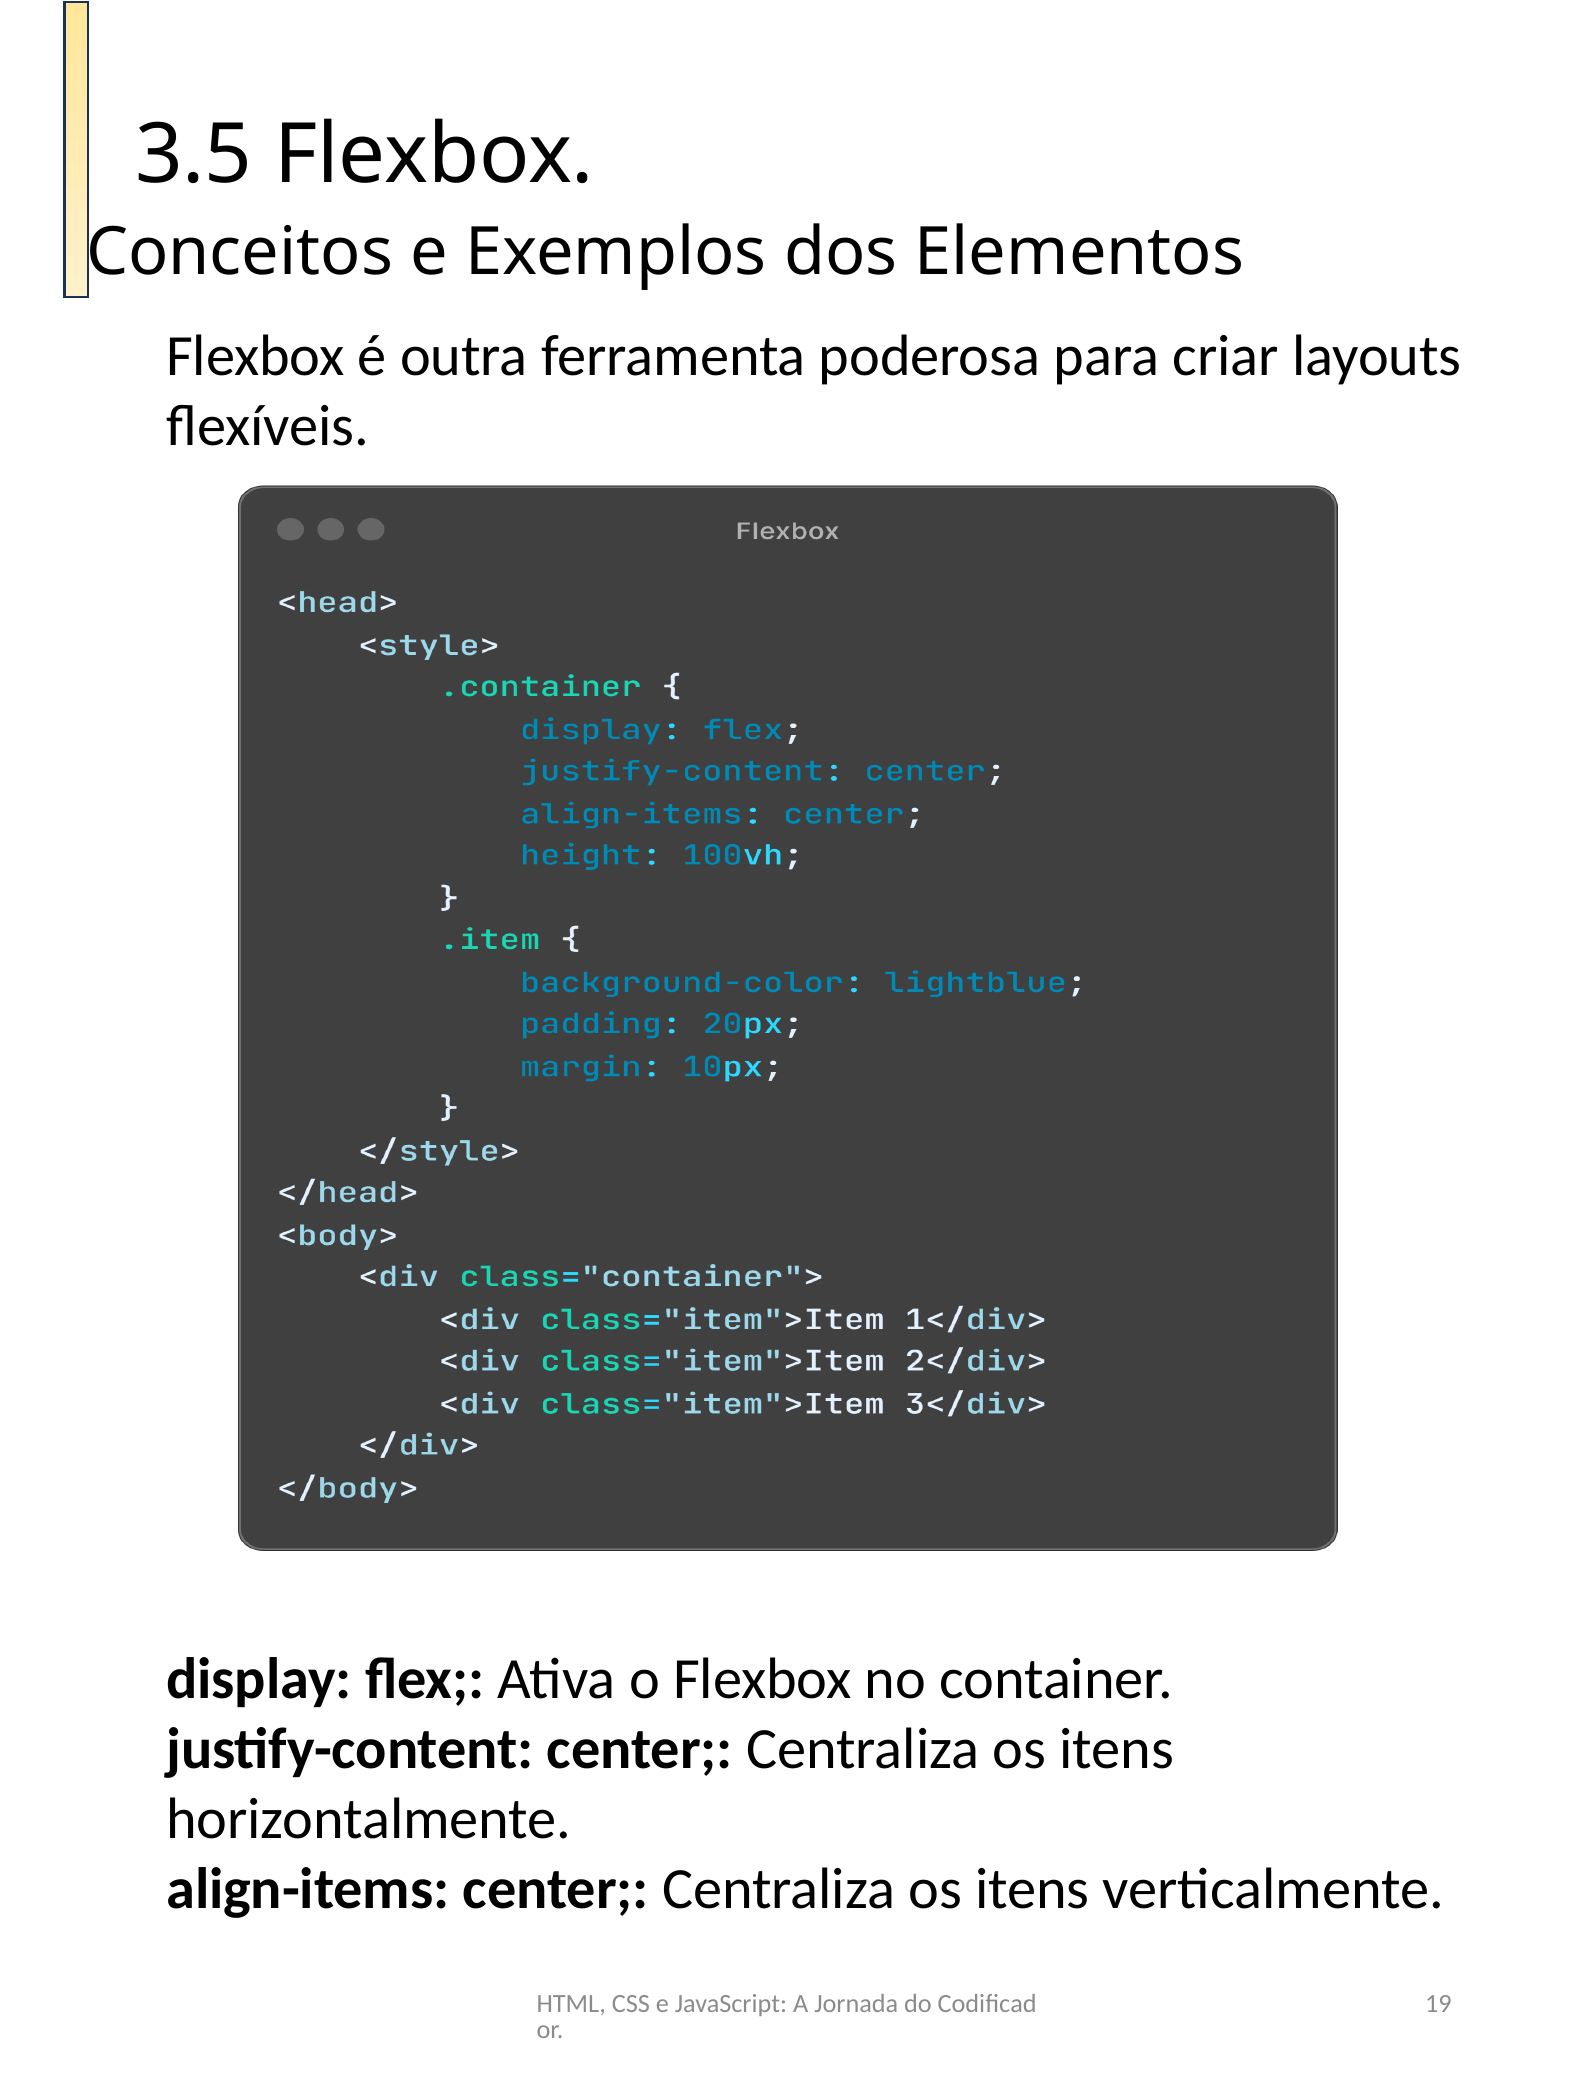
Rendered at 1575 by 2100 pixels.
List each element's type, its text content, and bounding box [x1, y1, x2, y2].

text_box Flexbox é outra ferramenta poderosa para criar layouts flexíveis. [151, 309, 1519, 465]
footer HTML, CSS e JavaScript: A Jornada do Codificador. [521, 1946, 1054, 2059]
text_box display: flex;: Ativa o Flexbox no container. justify-content: center;: Centraliza os itens horizontalmente. align-items: center;: Centraliza os itens verticalmente. [151, 1632, 1519, 1928]
text_box 3.5 Flexbox. [120, 91, 610, 200]
slide_number 19 [1112, 1946, 1467, 2059]
picture [205, 458, 1370, 1578]
text_box Conceitos e Exemplos dos Elementos [71, 200, 1261, 296]
text_box [63, 1, 89, 298]
